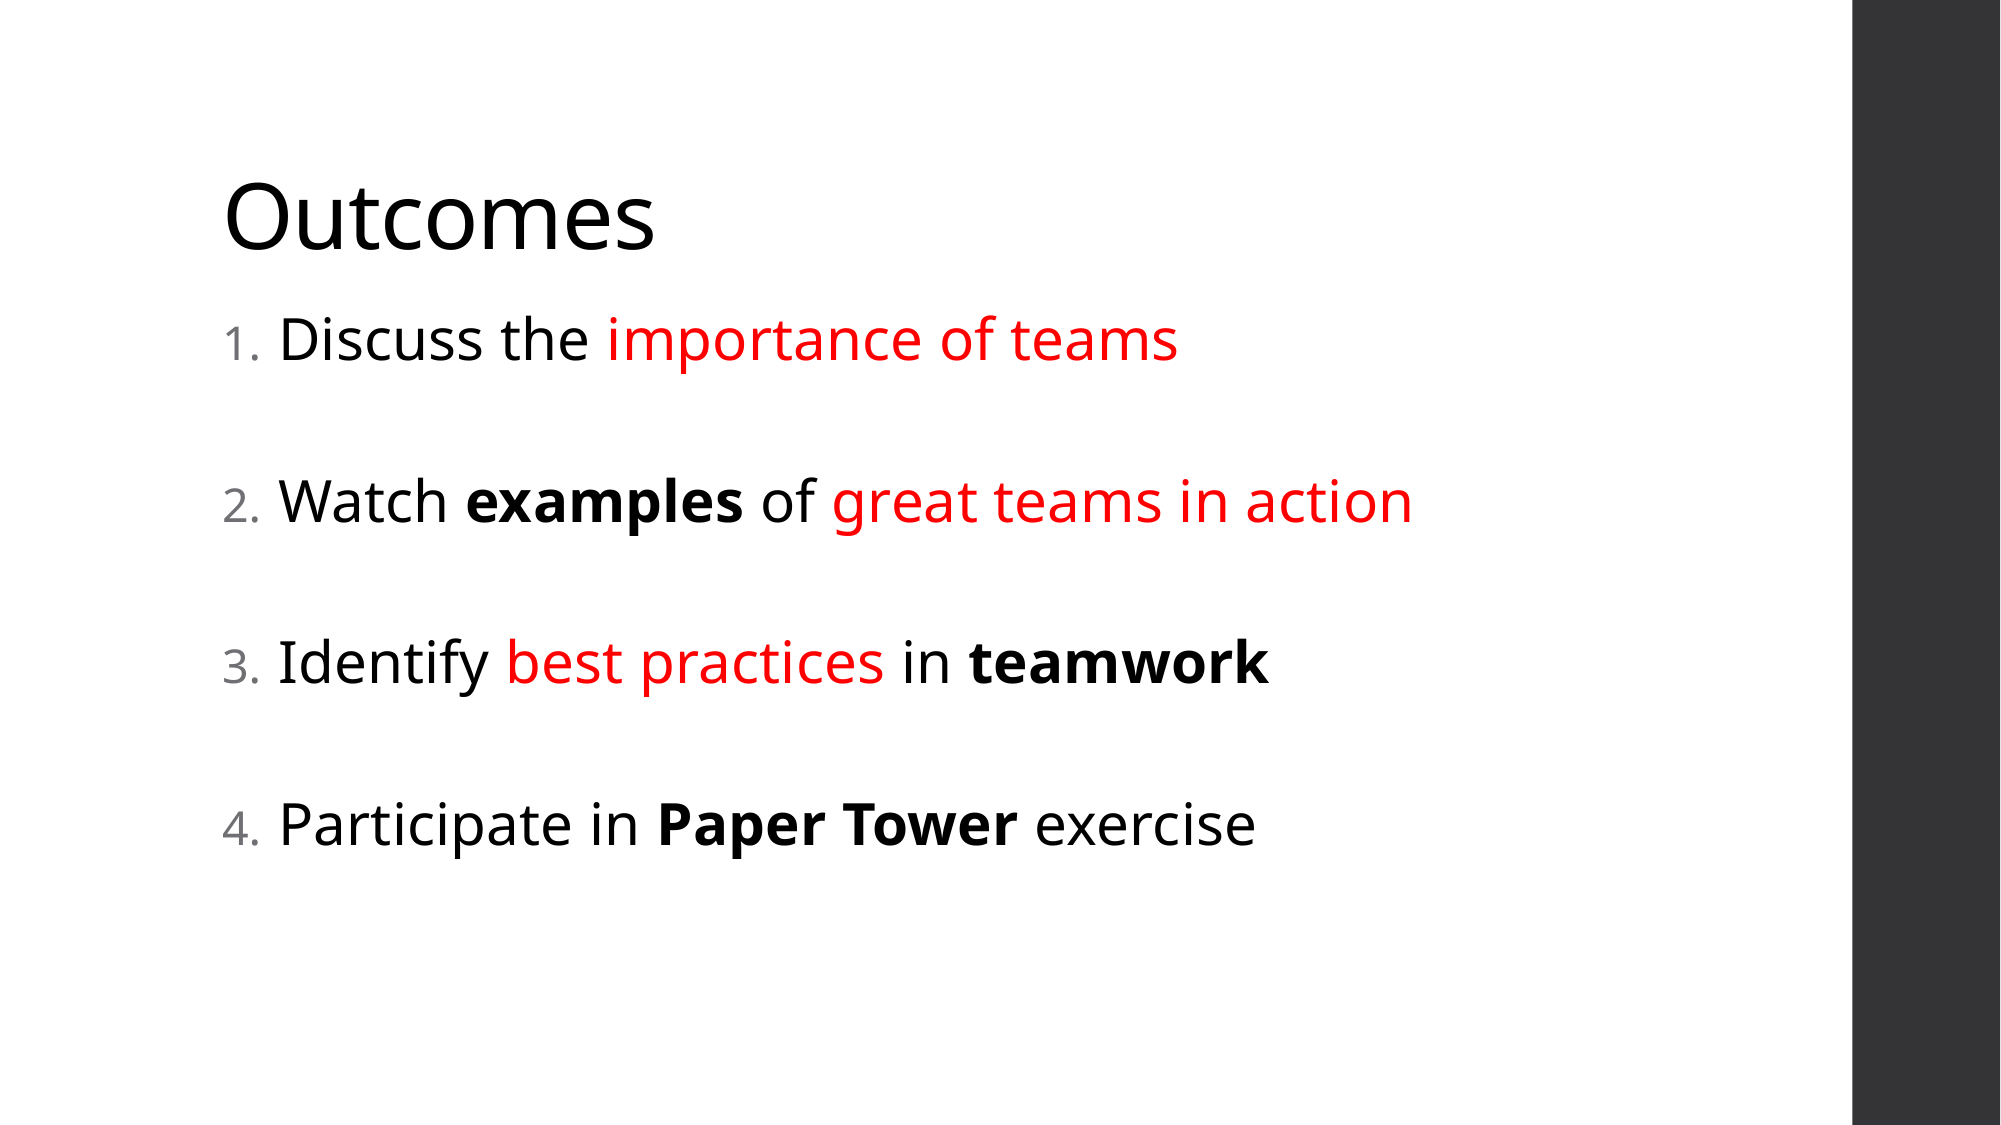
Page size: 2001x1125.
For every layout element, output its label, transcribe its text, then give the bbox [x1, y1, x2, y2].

title Outcomes [206, 60, 1797, 278]
list Discuss the importance of teams Watch examples of great teams in action Identify best practices in teamwork Participate in Paper Tower exercise [206, 299, 1673, 1014]
